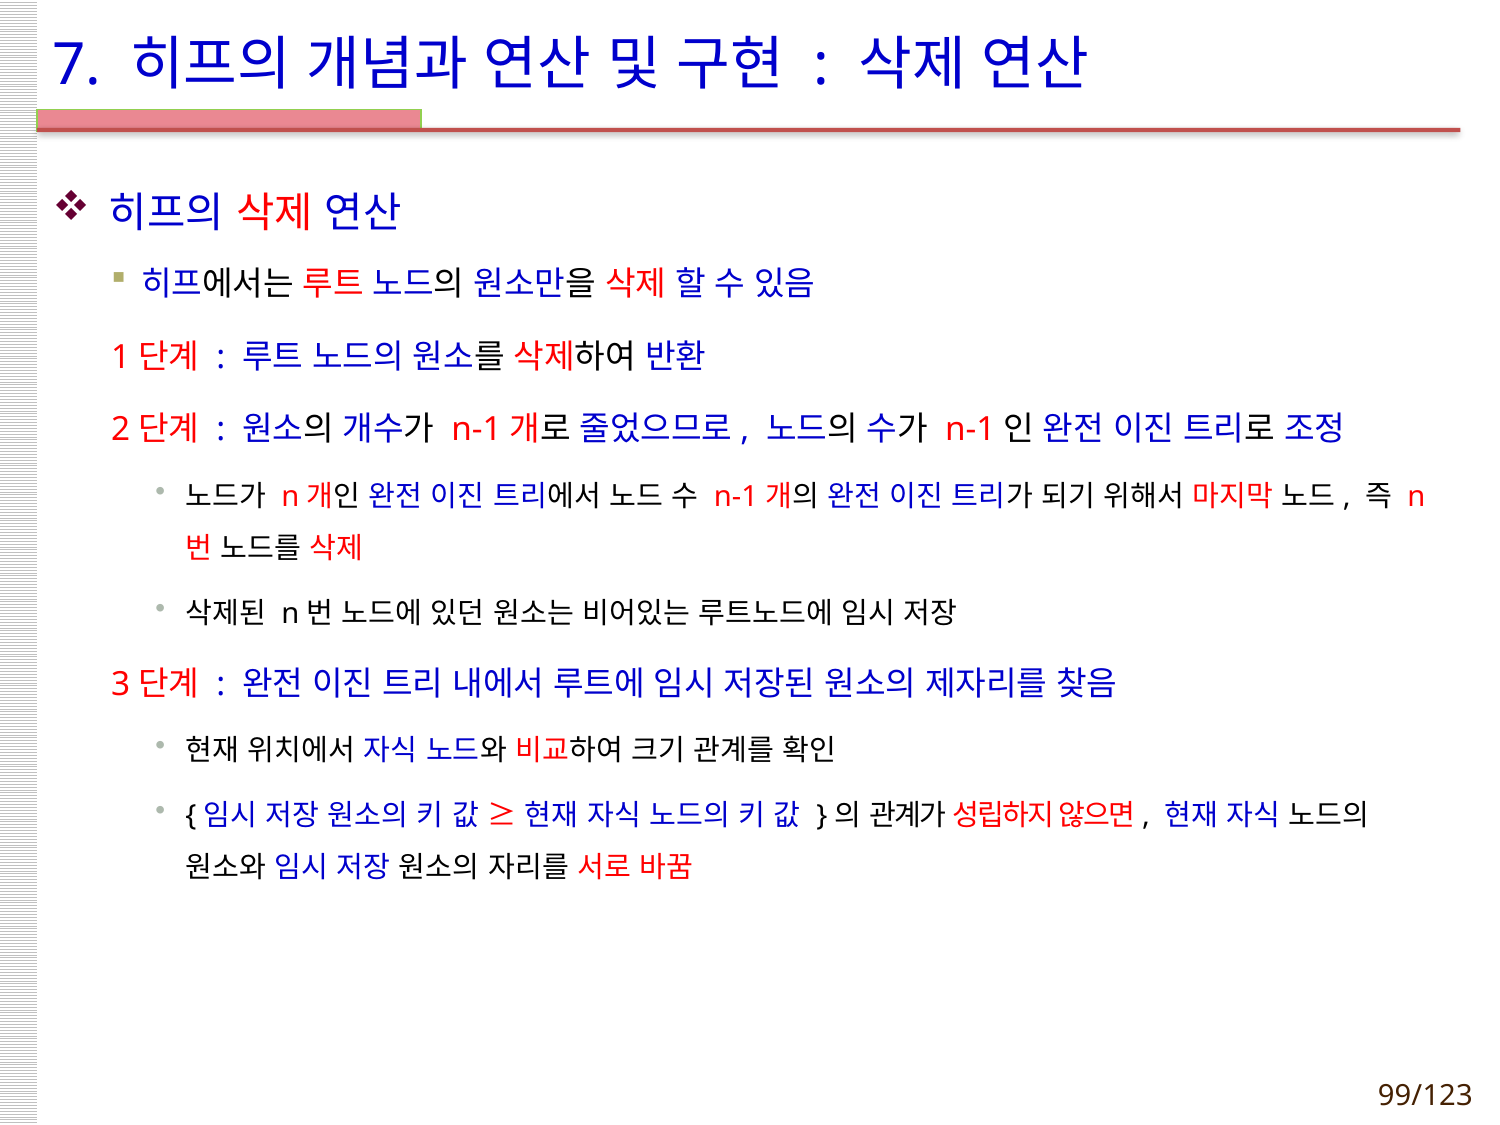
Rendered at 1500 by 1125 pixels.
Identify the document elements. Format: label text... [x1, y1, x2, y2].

title 7. 히프의 개념과 연산 및 구현 : 삭제 연산 [37, 13, 1278, 109]
list 히프의 삭제 연산 히프에서는 루트 노드의 원소만을 삭제 할 수 있음 1단계 : 루트 노드의 원소를 삭제하여 반환 2단계 : 원소의 개수가 n-1개로 줄었으므로, 노드의 수가 n-1인 완전 이진 트리로 조정 노드가 n개인 완전 이진 트리에서 노드 수 n-1개의 완전 이진 트리가 되기 위해서 마지막 노드, 즉 n번 노드를 삭제 삭제된 n번 노드에 있던 원소는 비어있는 루트노드에 임시 저장 3단계 : 완전 이진 트리 내에서 루트에 임시 저장된 원소의 제자리를 찾음 현재 위치에서 자식 노드와 비교하여 크기 관계를 확인 {임시 저장 원소의 키 값 ≥ 현재 자식 노드의 키 값 }의 관계가 성립하지 않으면, 현재 자식 노드의 원소와 임시 저장 원소의 자리를 서로 바꿈 [37, 152, 1463, 1091]
